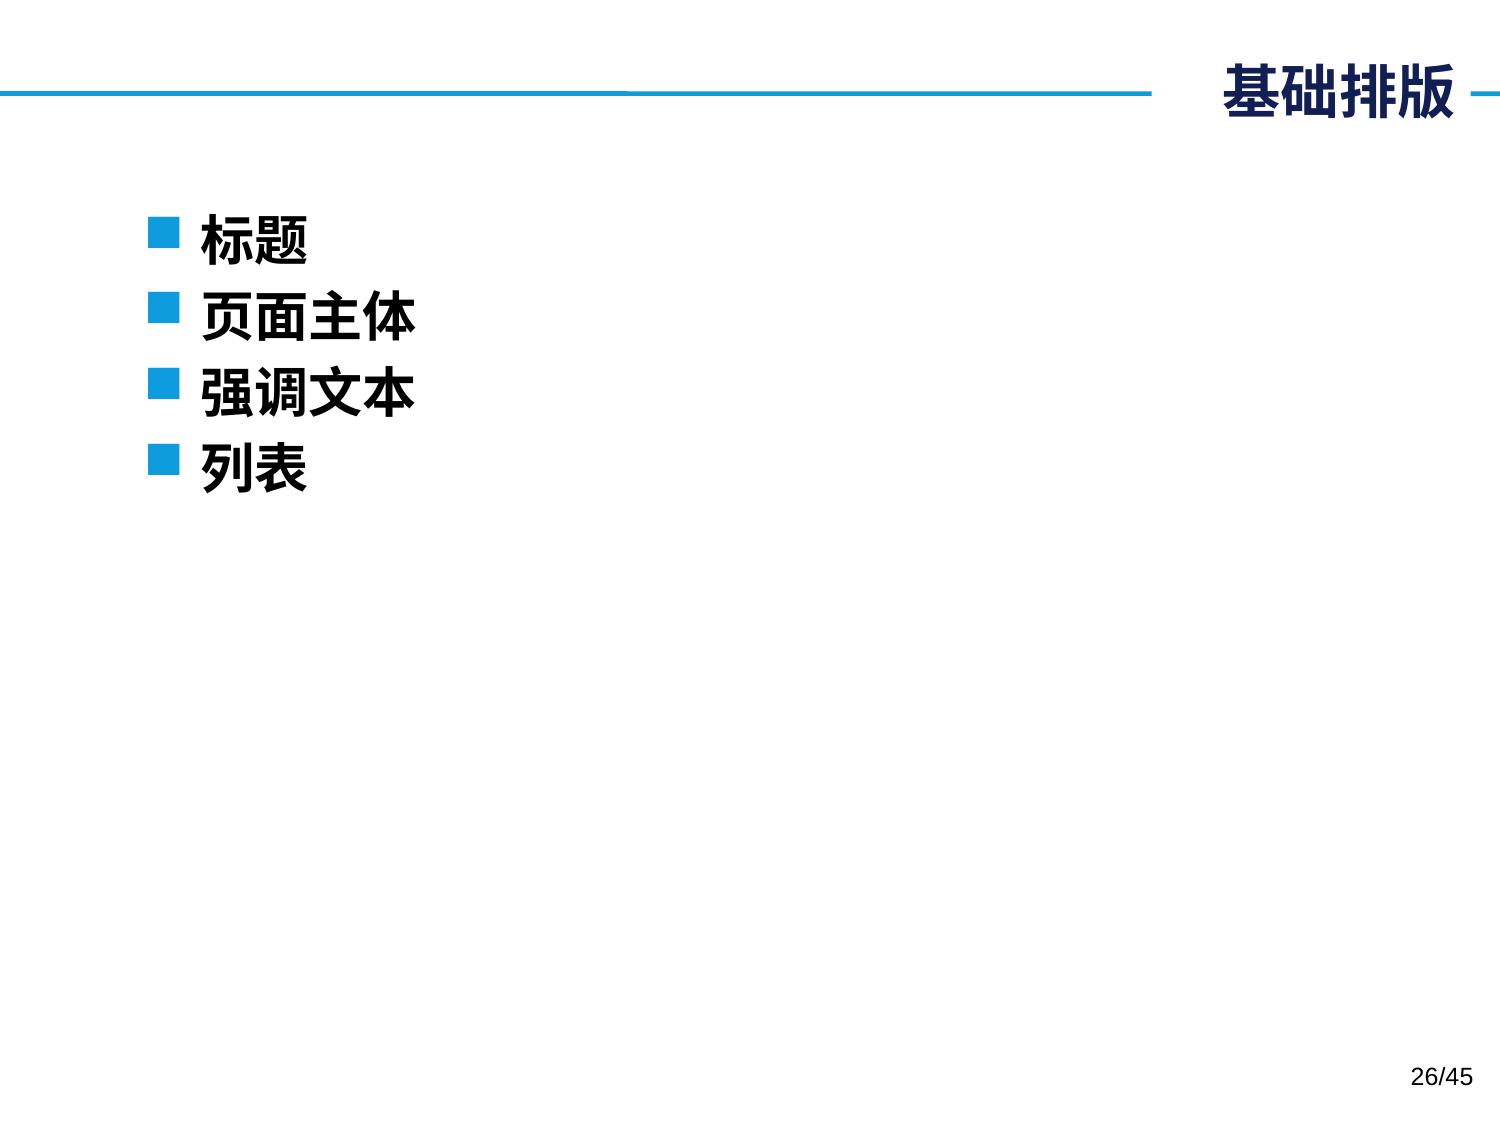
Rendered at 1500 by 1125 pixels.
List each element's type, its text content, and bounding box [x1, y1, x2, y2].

title 基础排版 [1151, 46, 1471, 133]
slide_number 26/45 [1138, 1053, 1489, 1114]
list 标题 页面主体 强调文本 列表 [128, 199, 1383, 1043]
